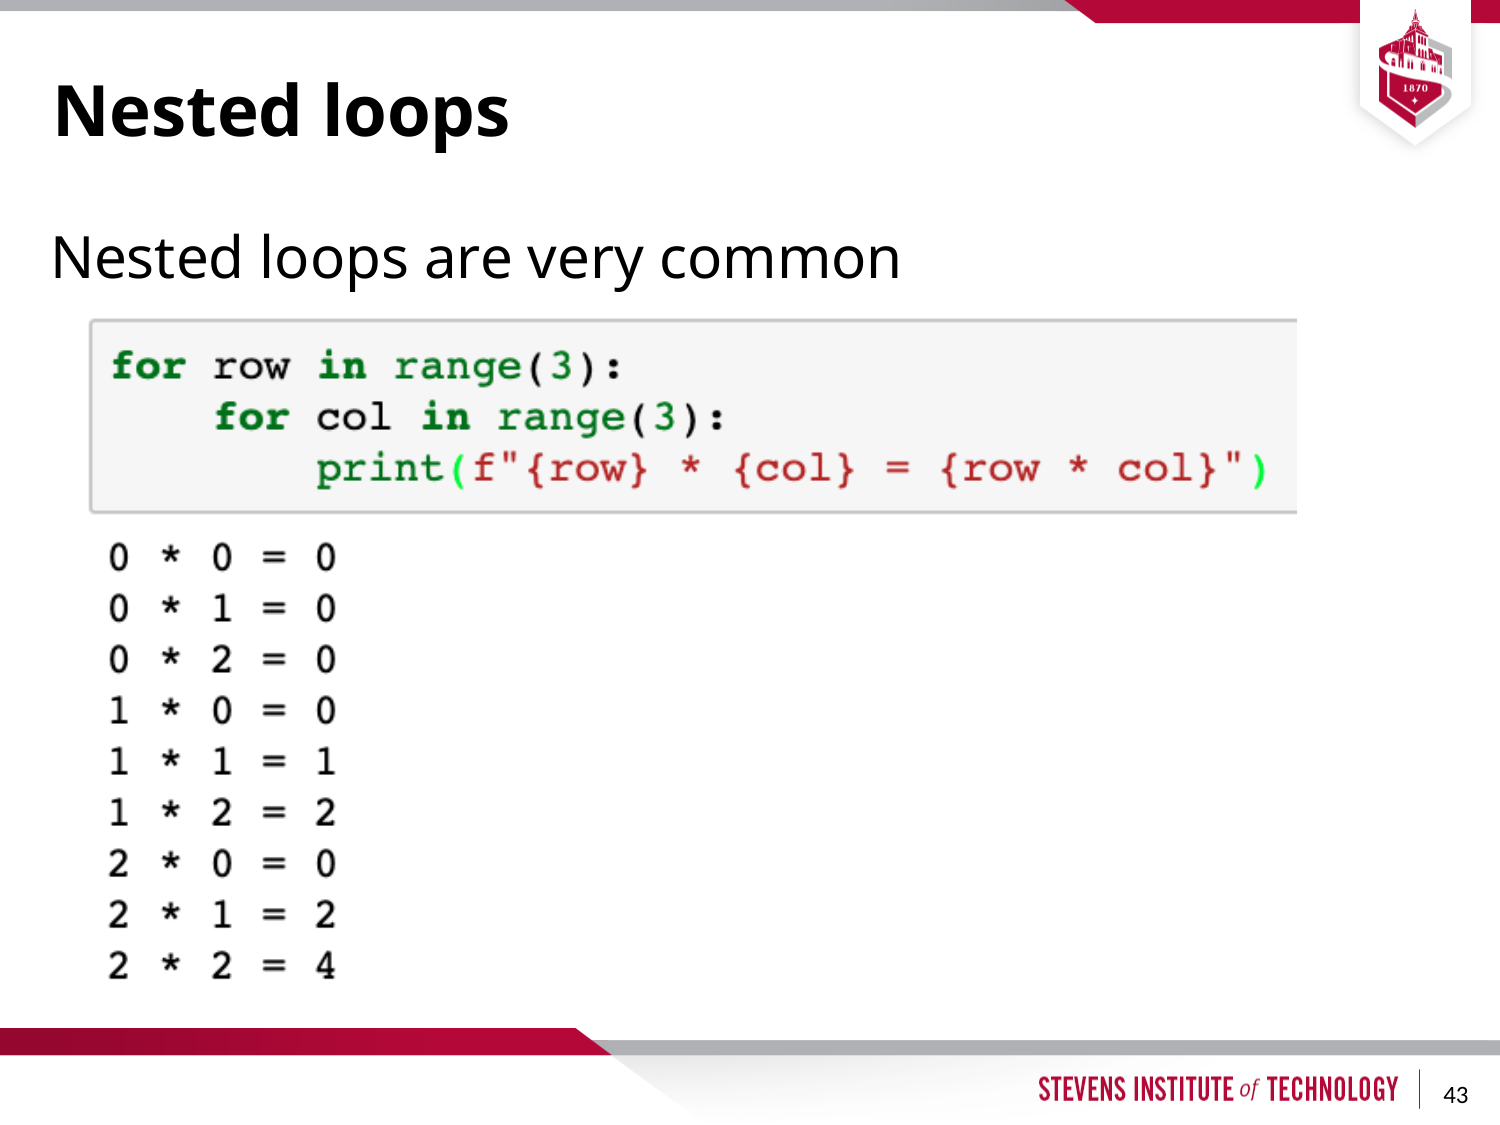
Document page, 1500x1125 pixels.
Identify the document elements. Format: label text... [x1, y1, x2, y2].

title Nested loops [37, 57, 1338, 163]
list Nested loops are very common [35, 212, 1423, 953]
slide_number 43 [1428, 1071, 1490, 1108]
picture [0, 1028, 1500, 1125]
picture [77, 312, 1297, 995]
picture [0, 0, 1500, 160]
